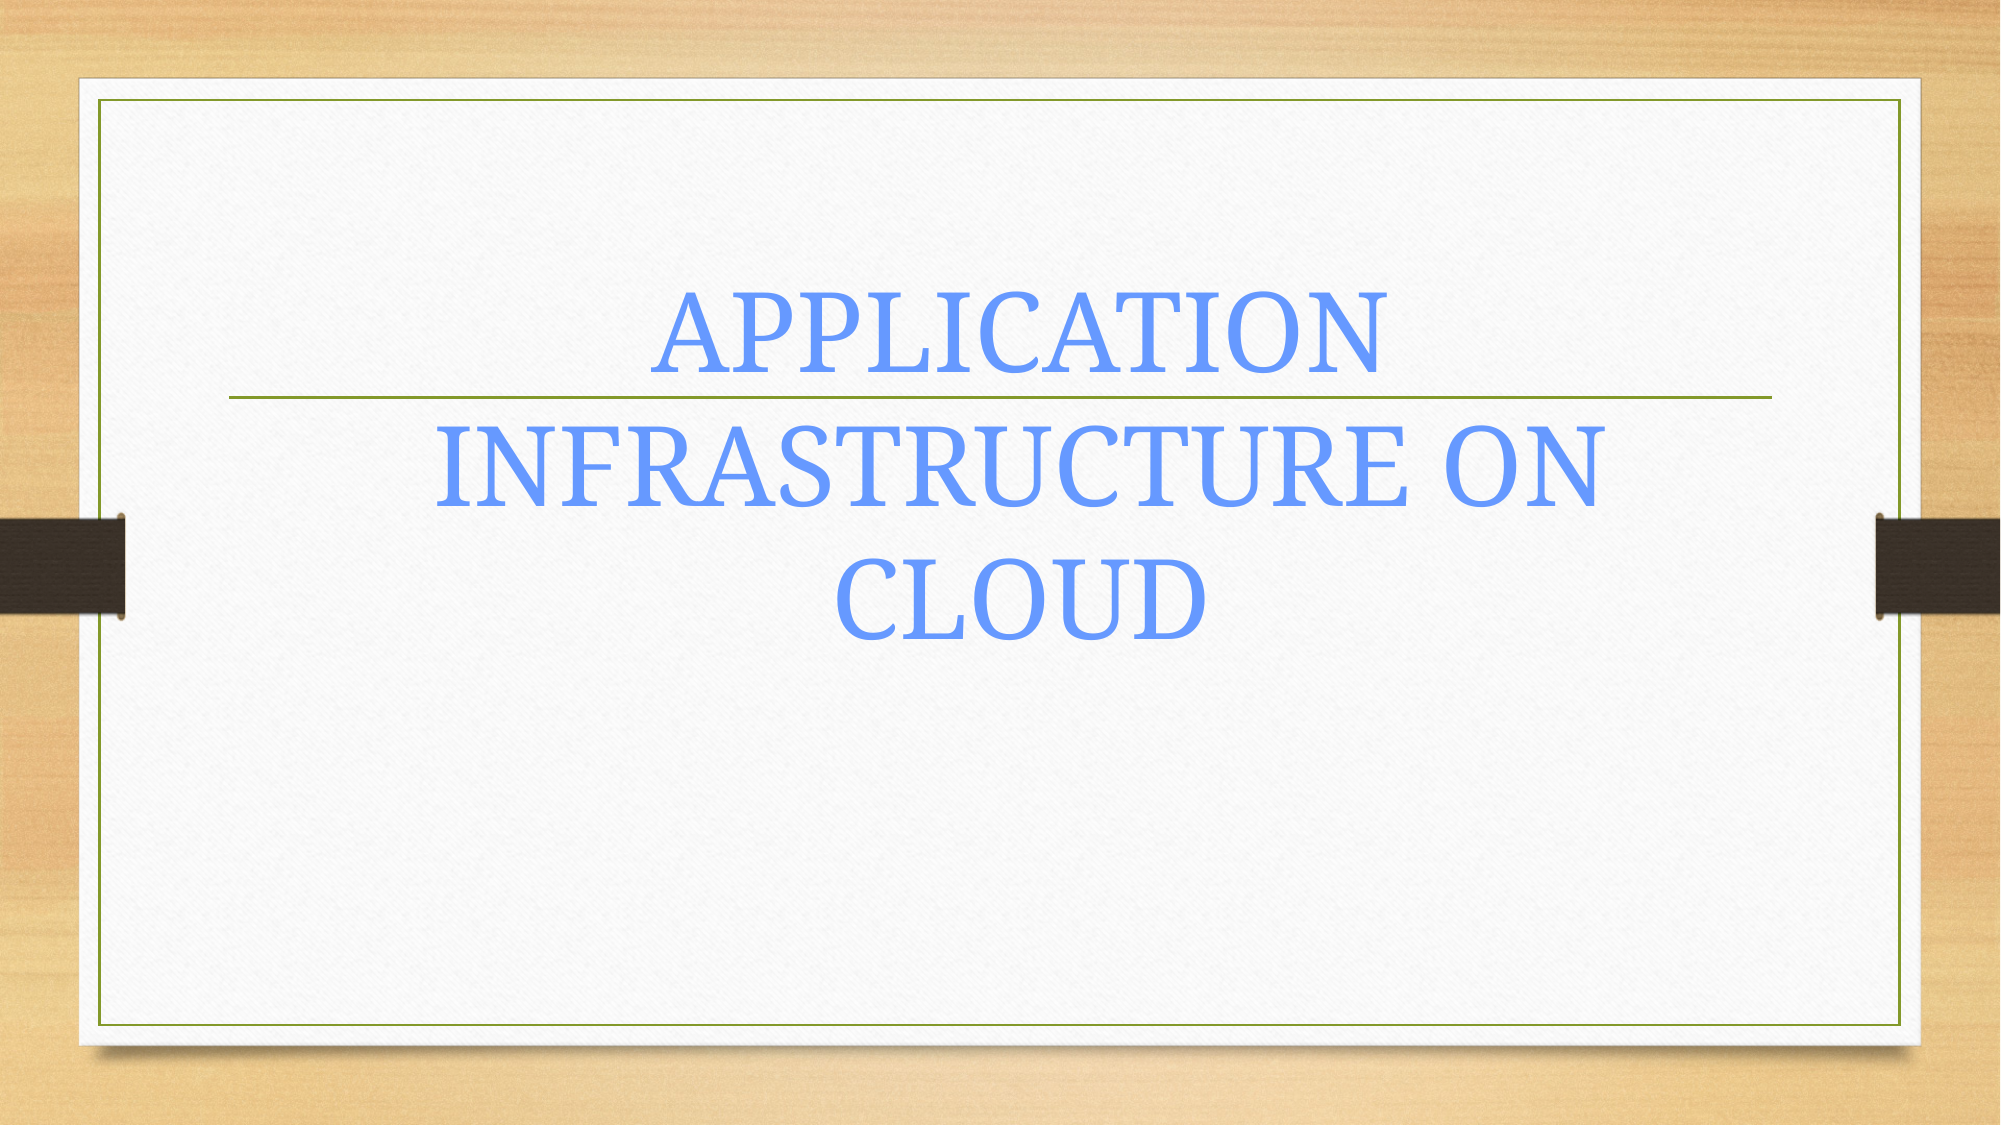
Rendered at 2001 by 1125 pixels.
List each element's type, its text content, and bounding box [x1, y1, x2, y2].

picture [0, 0, 2001, 1125]
title APPLICATION INFRASTRUCTURE ON CLOUD [379, 253, 1664, 806]
